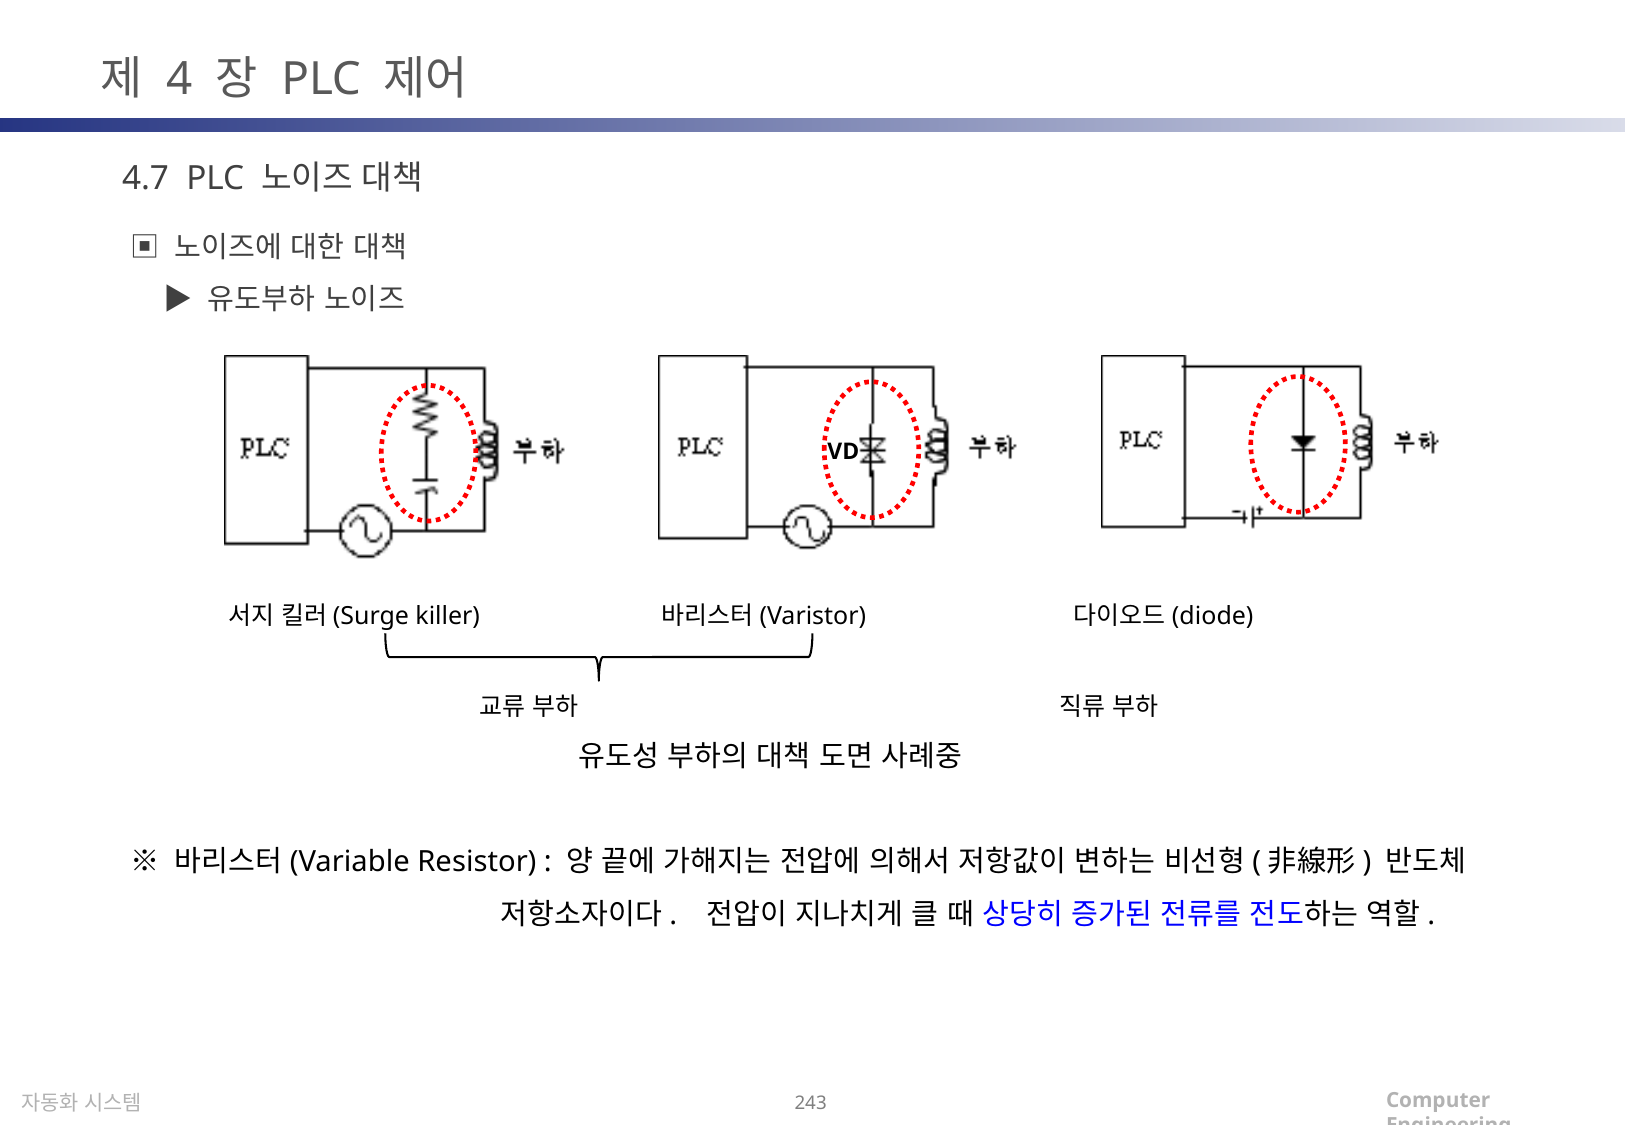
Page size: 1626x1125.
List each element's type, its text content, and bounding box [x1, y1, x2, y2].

text_box 제 4 장 PLC 제어 [85, 39, 721, 120]
text_box [385, 633, 813, 681]
text_box 4.7 PLC 노이즈 대책 [107, 148, 438, 201]
picture [658, 354, 1040, 554]
picture [223, 355, 590, 561]
text_box ▣ 노이즈에 대한 대책 ▶ 유도부하 노이즈 서지 킬러(Surge killer) 바리스터(Varistor) 다이오드(diode) 교류 부하 직류 부하 유도성 부하의 대책 도면 사례중 ※ 바리스터(Variable Resistor) : 양 끝에 가해지는 전압에 의해서 저항값이 변하는 비선형(非線形) 반도체 저항소자이다. 전압이 지나치게 클 때 상당히 증가된 전류를 전도하는 역할. [115, 203, 1591, 335]
picture [1101, 355, 1461, 534]
text_box ▣ 노이즈에 대한 대책 ▶ 유도부하 노이즈 서지 킬러(Surge killer) 바리스터(Varistor) 다이오드(diode) 교류 부하 직류 부하 유도성 부하의 대책 도면 사례중 ※ 바리스터(Variable Resistor) : 양 끝에 가해지는 전압에 의해서 저항값이 변하는 비선형(非線形) 반도체 저항소자이다. 전압이 지나치게 클 때 상당히 증가된 전류를 전도하는 역할. [115, 336, 1591, 938]
